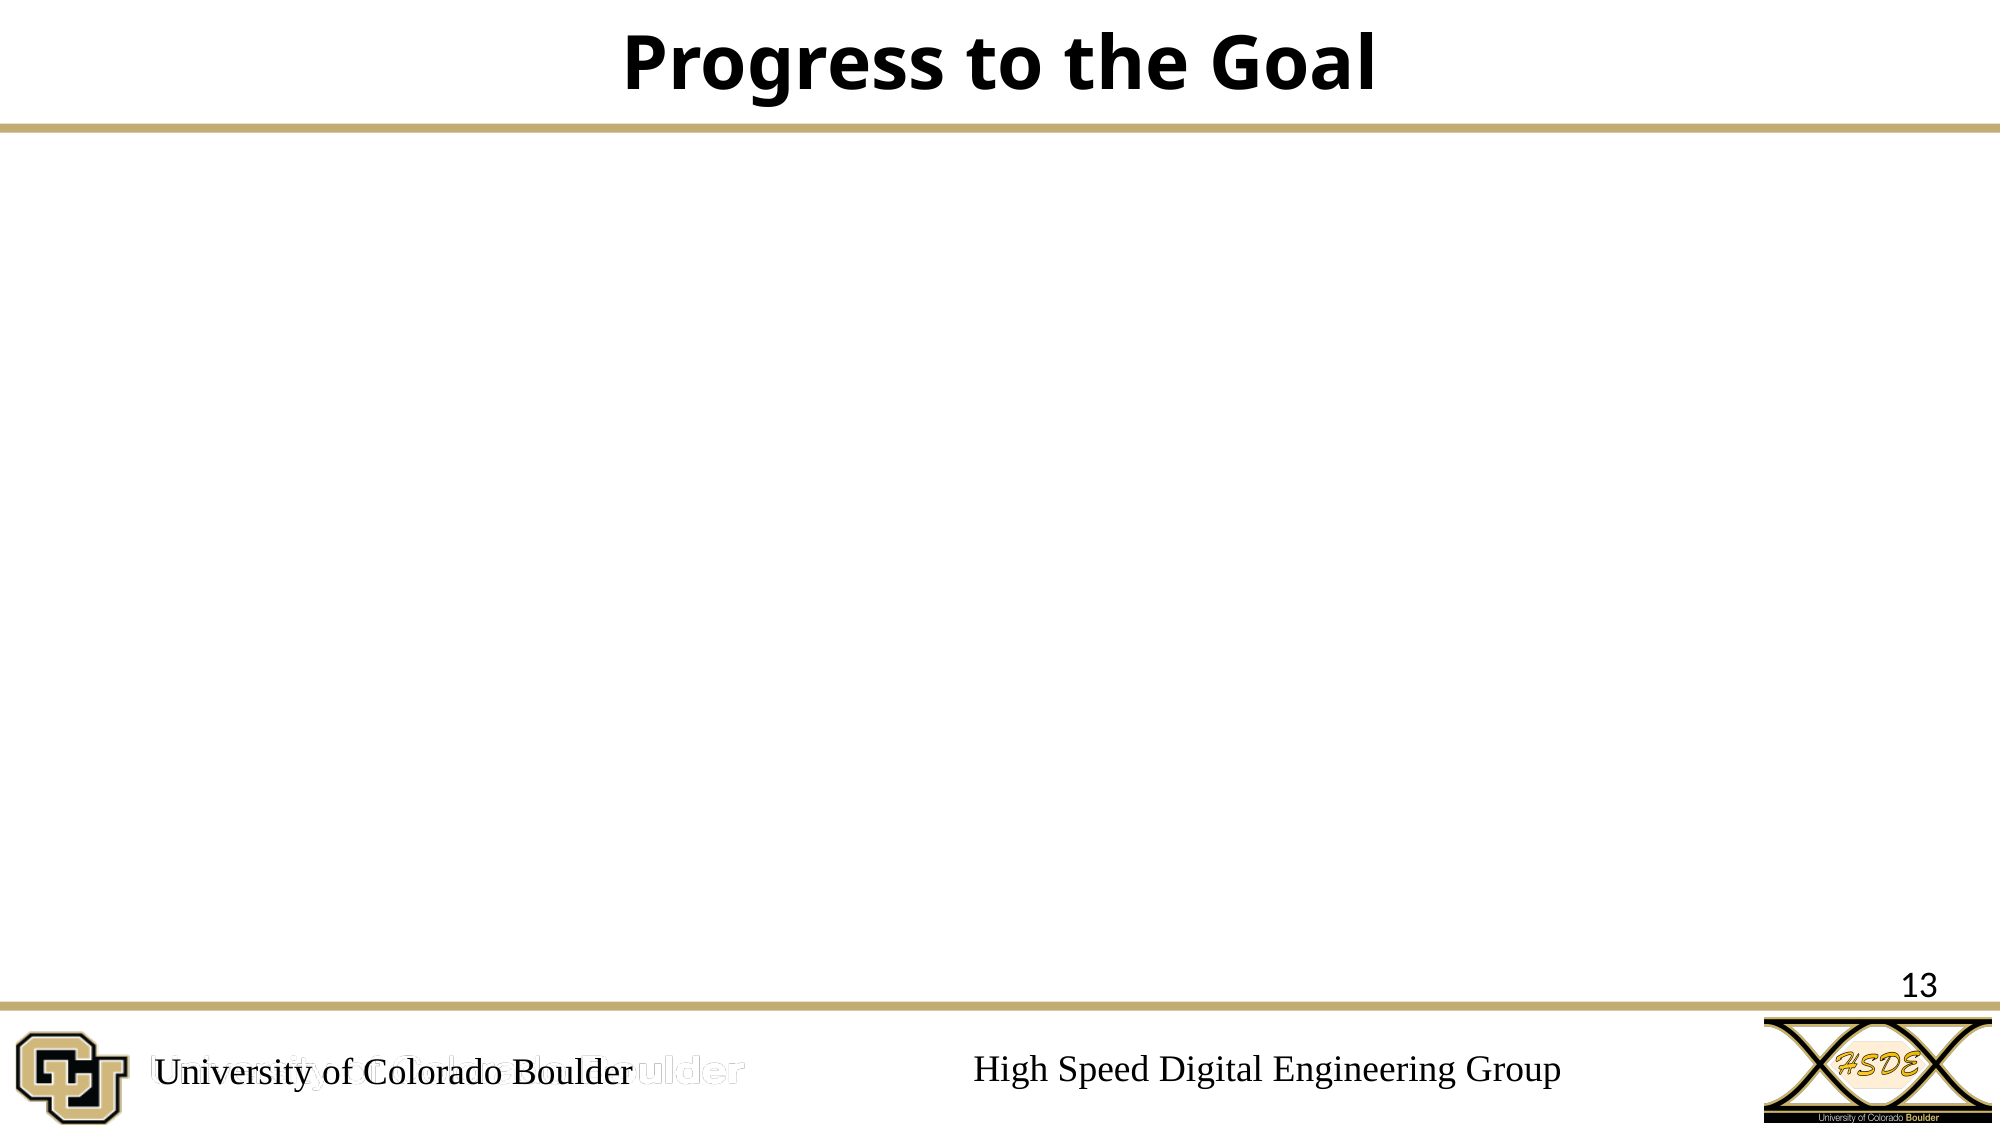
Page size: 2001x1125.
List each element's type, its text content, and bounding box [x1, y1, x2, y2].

picture [1764, 1017, 1992, 1123]
title Progress to the Goal [0, 9, 2000, 120]
picture [15, 1011, 794, 1125]
slide_number 13 [1885, 952, 2000, 1013]
